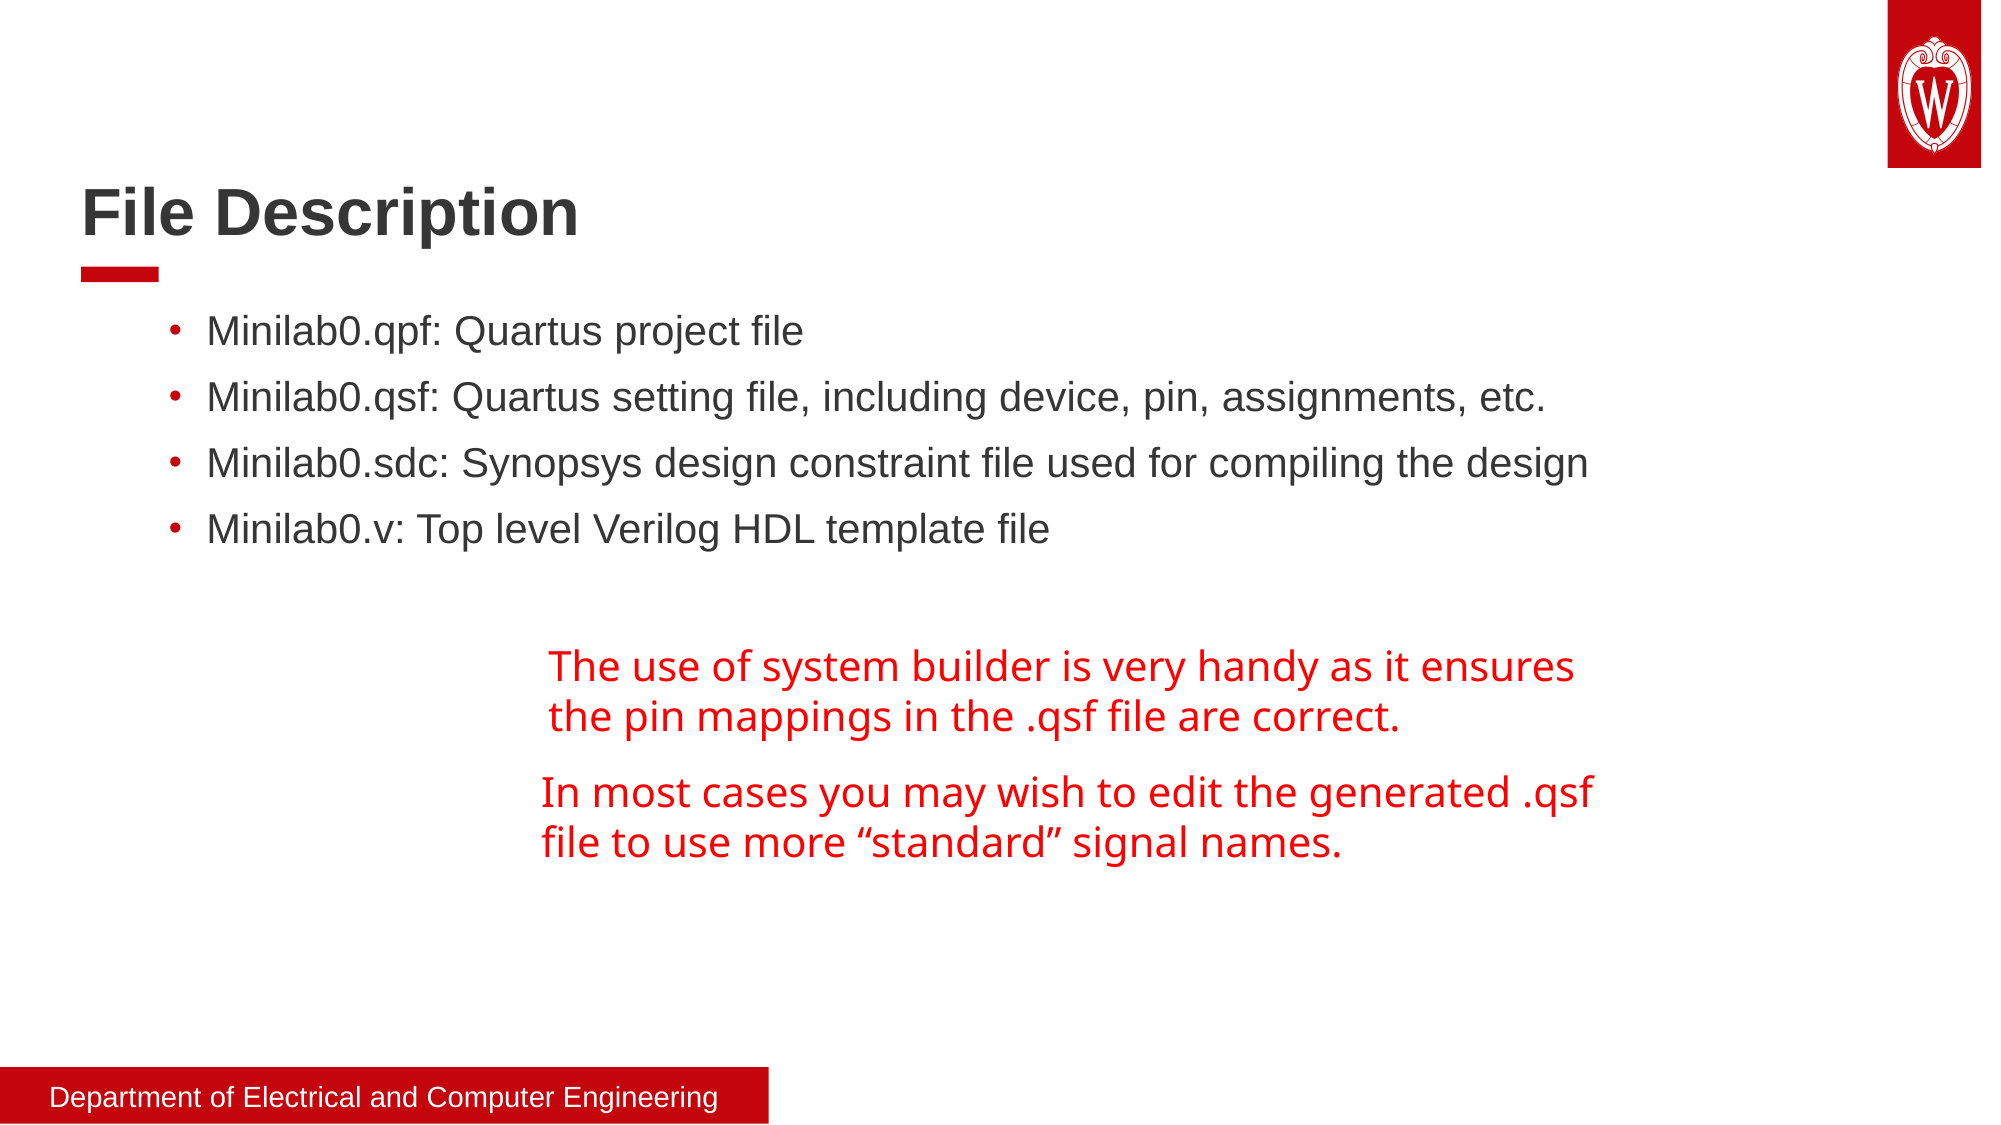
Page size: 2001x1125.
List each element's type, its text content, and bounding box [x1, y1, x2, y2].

footer Department of Electrical and Computer Engineering [0, 1067, 769, 1124]
picture [1897, 36, 1972, 154]
list Minilab0.qpf: Quartus project file Minilab0.qsf: Quartus setting file, including device, pin, assignments, etc. Minilab0.sdc: Synopsys design constraint file used for compiling the design Minilab0.v: Top level Verilog HDL template file [168, 301, 1832, 563]
text_box In most cases you may wish to edit the generated .qsf file to use more “standard” signal names. [526, 758, 1609, 924]
text_box The use of system builder is very handy as it ensures the pin mappings in the .qsf file are correct. [533, 632, 1591, 758]
title File Description [81, 75, 1832, 250]
